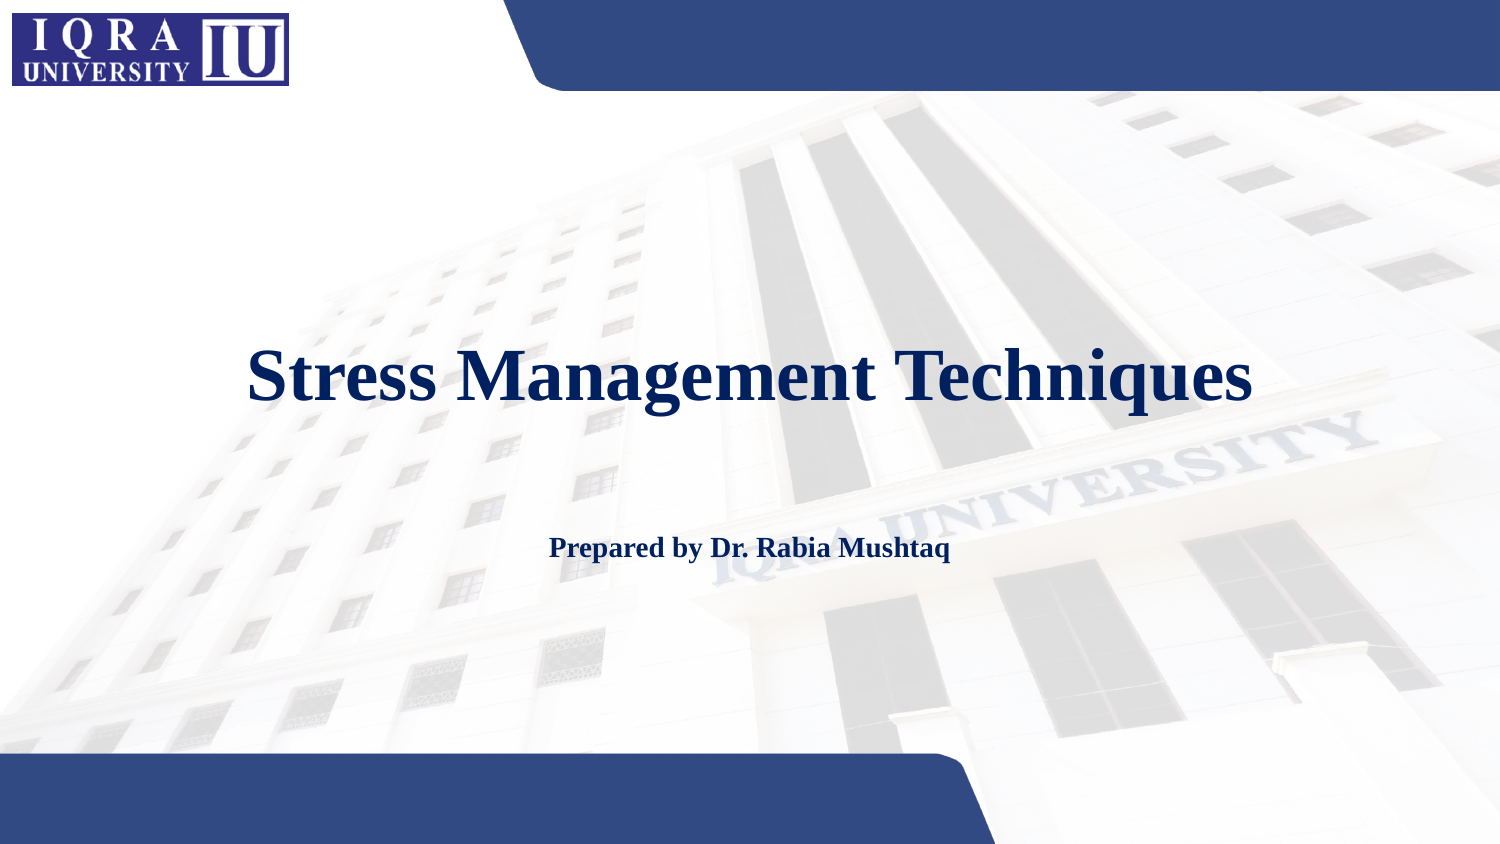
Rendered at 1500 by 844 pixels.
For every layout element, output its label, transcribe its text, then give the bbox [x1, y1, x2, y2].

picture [12, 13, 290, 86]
picture [0, 754, 994, 844]
list Prepared by Dr. Rabia Mushtaq [0, 504, 1500, 588]
list Stress Management Techniques [0, 327, 1500, 414]
picture [503, 0, 1500, 91]
